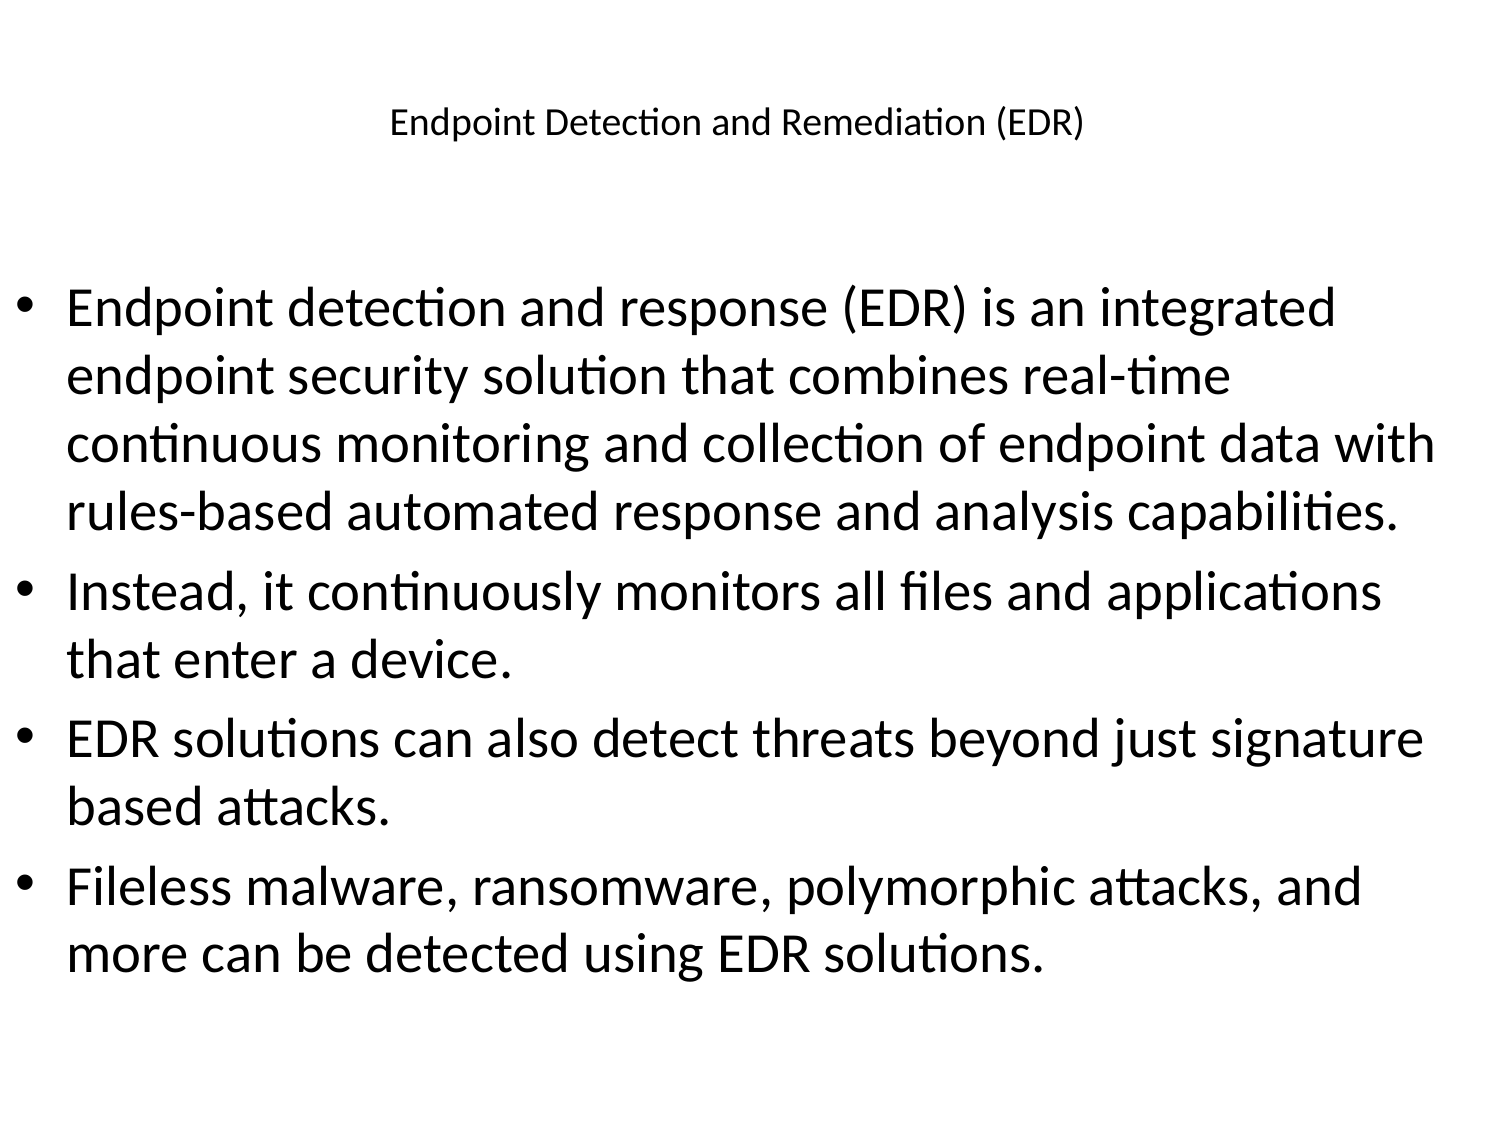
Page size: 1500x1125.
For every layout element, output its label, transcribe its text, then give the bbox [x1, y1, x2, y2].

title Endpoint Detection and Remediation (EDR) [75, 87, 1400, 205]
list Endpoint detection and response (EDR) is an integrated endpoint security solution that combines real-time continuous monitoring and collection of endpoint data with rules-based automated response and analysis capabilities. Instead, it continuously monitors all files and applications that enter a device. EDR solutions can also detect threats beyond just signature based attacks. Fileless malware, ransomware, polymorphic attacks, and more can be detected using EDR solutions. [0, 262, 1500, 1005]
